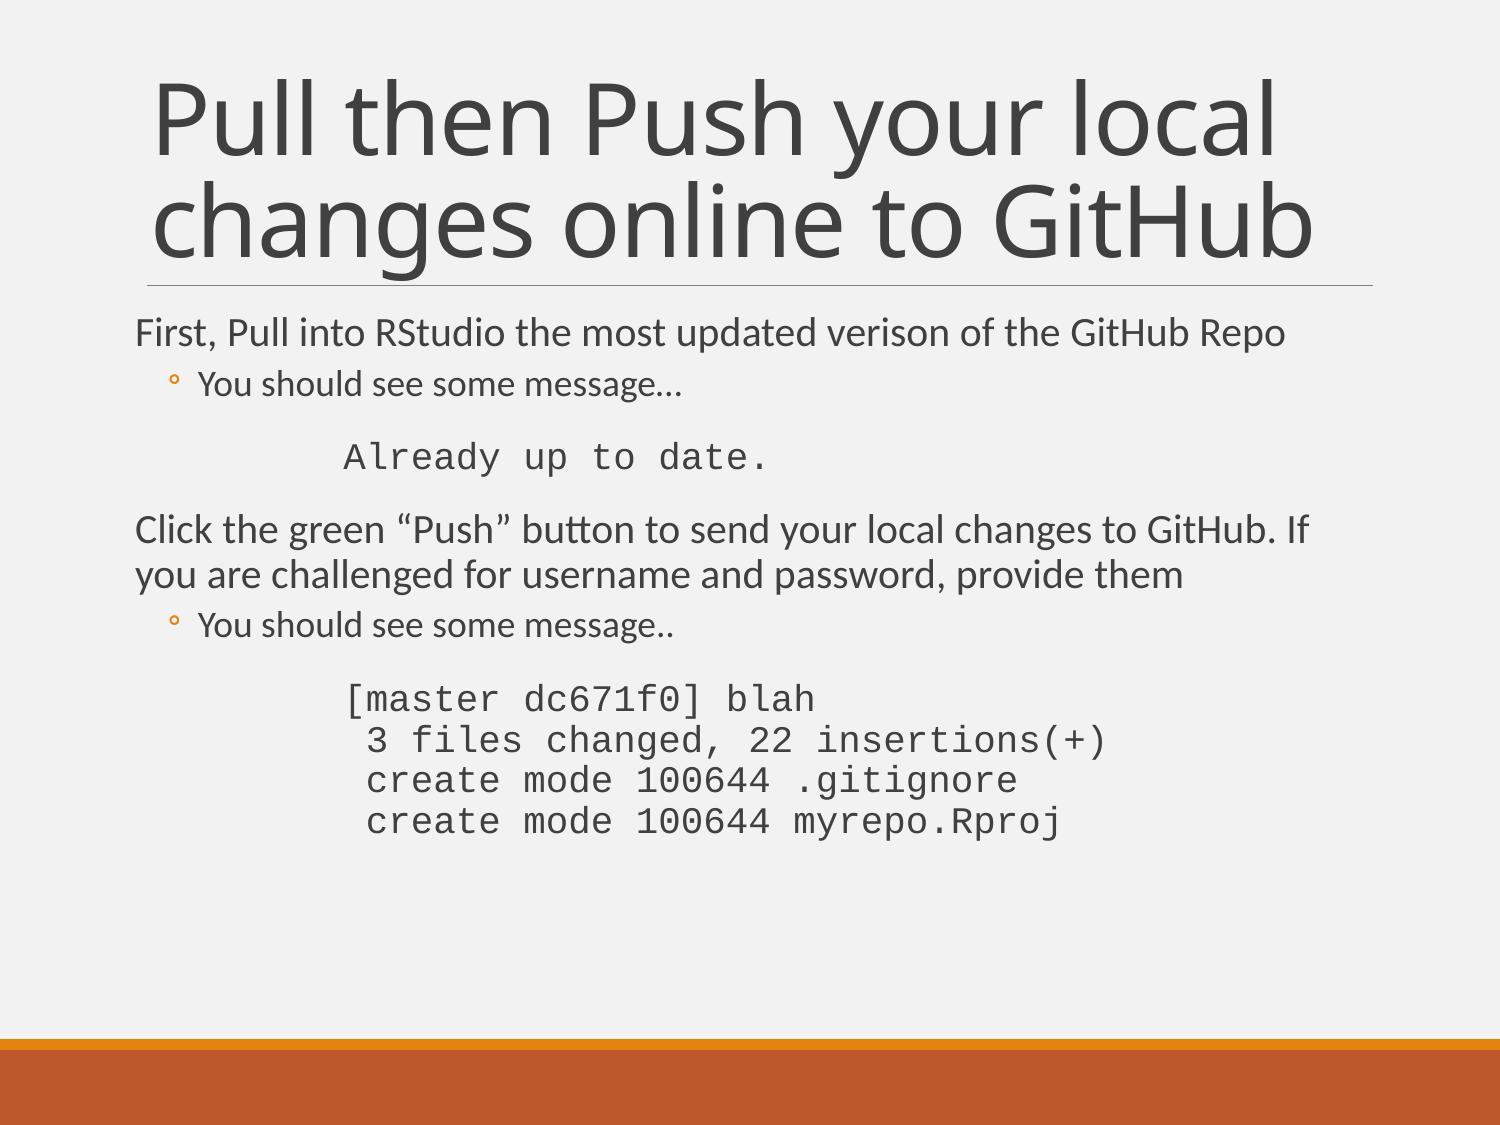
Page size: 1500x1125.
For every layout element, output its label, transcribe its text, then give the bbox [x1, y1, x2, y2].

list First, Pull into RStudio the most updated verison of the GitHub Repo You should see some message… Already up to date. Click the green “Push” button to send your local changes to GitHub. If you are challenged for username and password, provide them You should see some message.. [master dc671f0] blah 3 files changed, 22 insertions(+) create mode 100644 .gitignore create mode 100644 myrepo.Rproj [135, 302, 1373, 963]
title Pull then Push your local changes online to GitHub [135, 47, 1373, 285]
